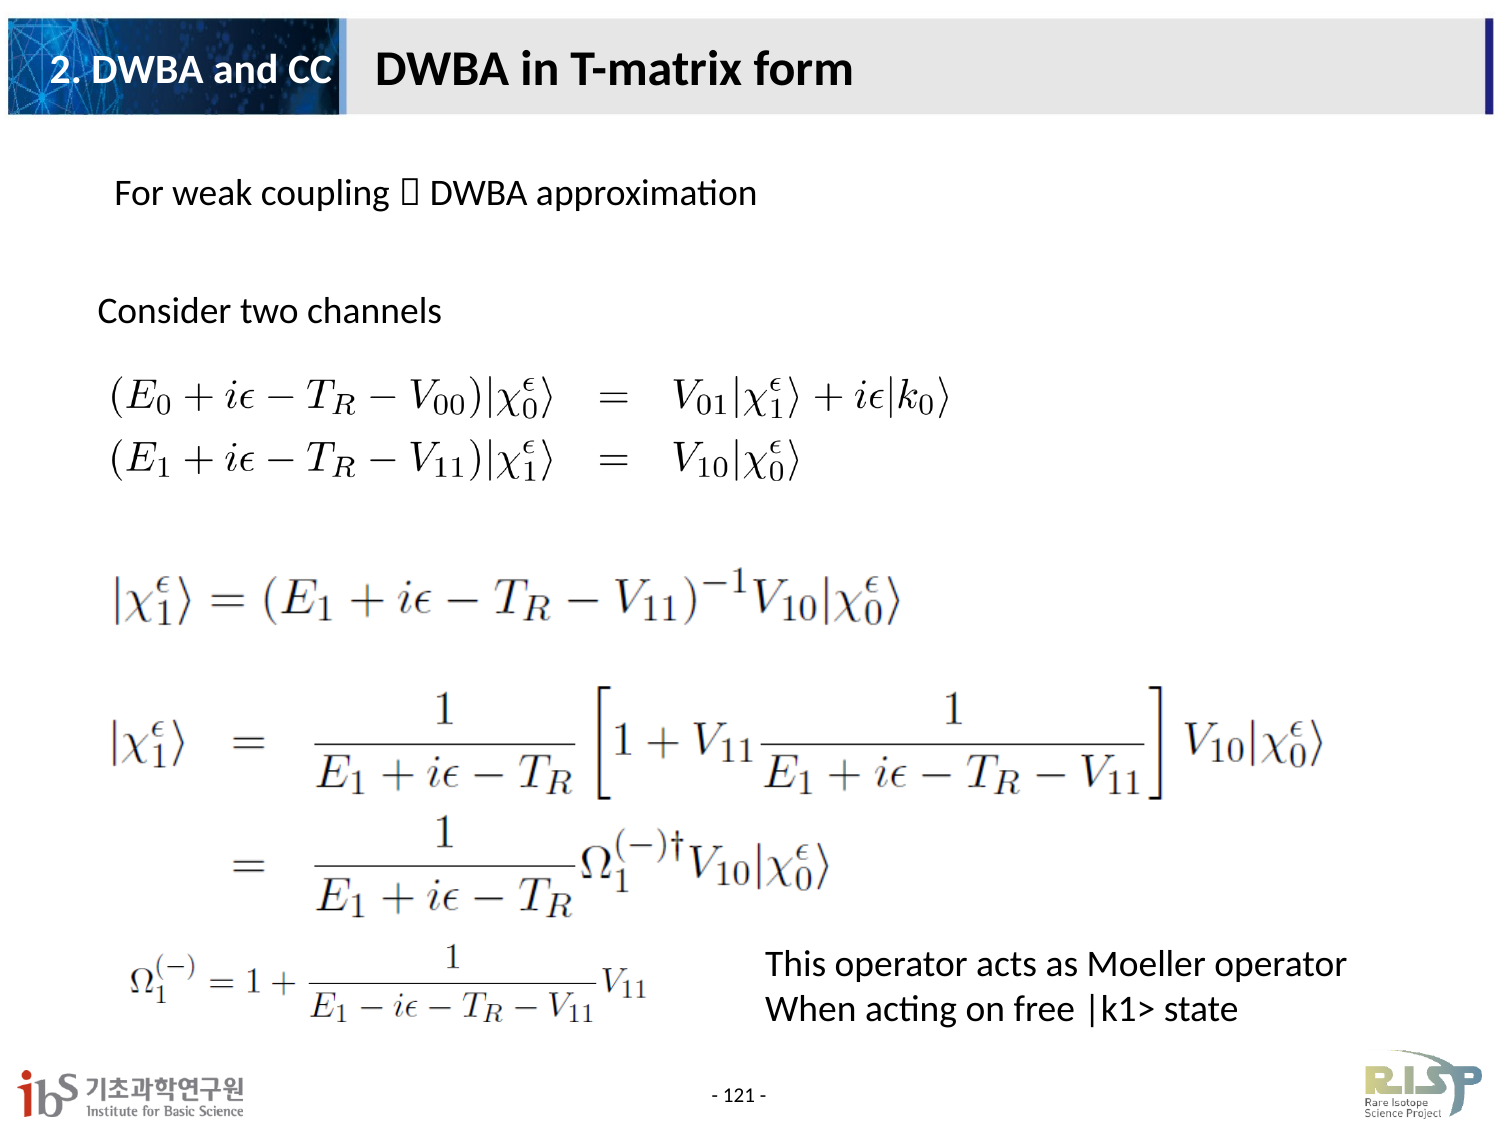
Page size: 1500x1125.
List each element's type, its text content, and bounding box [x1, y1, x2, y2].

picture [17, 1070, 243, 1117]
picture [2, 10, 1500, 130]
picture [112, 376, 948, 481]
text_box For weak coupling  DWBA approximation [99, 160, 773, 221]
picture [83, 547, 1344, 1041]
text_box This operator acts as Moeller operator When acting on free |k1> state [750, 932, 1363, 1037]
text_box Consider two channels [82, 278, 458, 339]
picture [1364, 1049, 1482, 1119]
